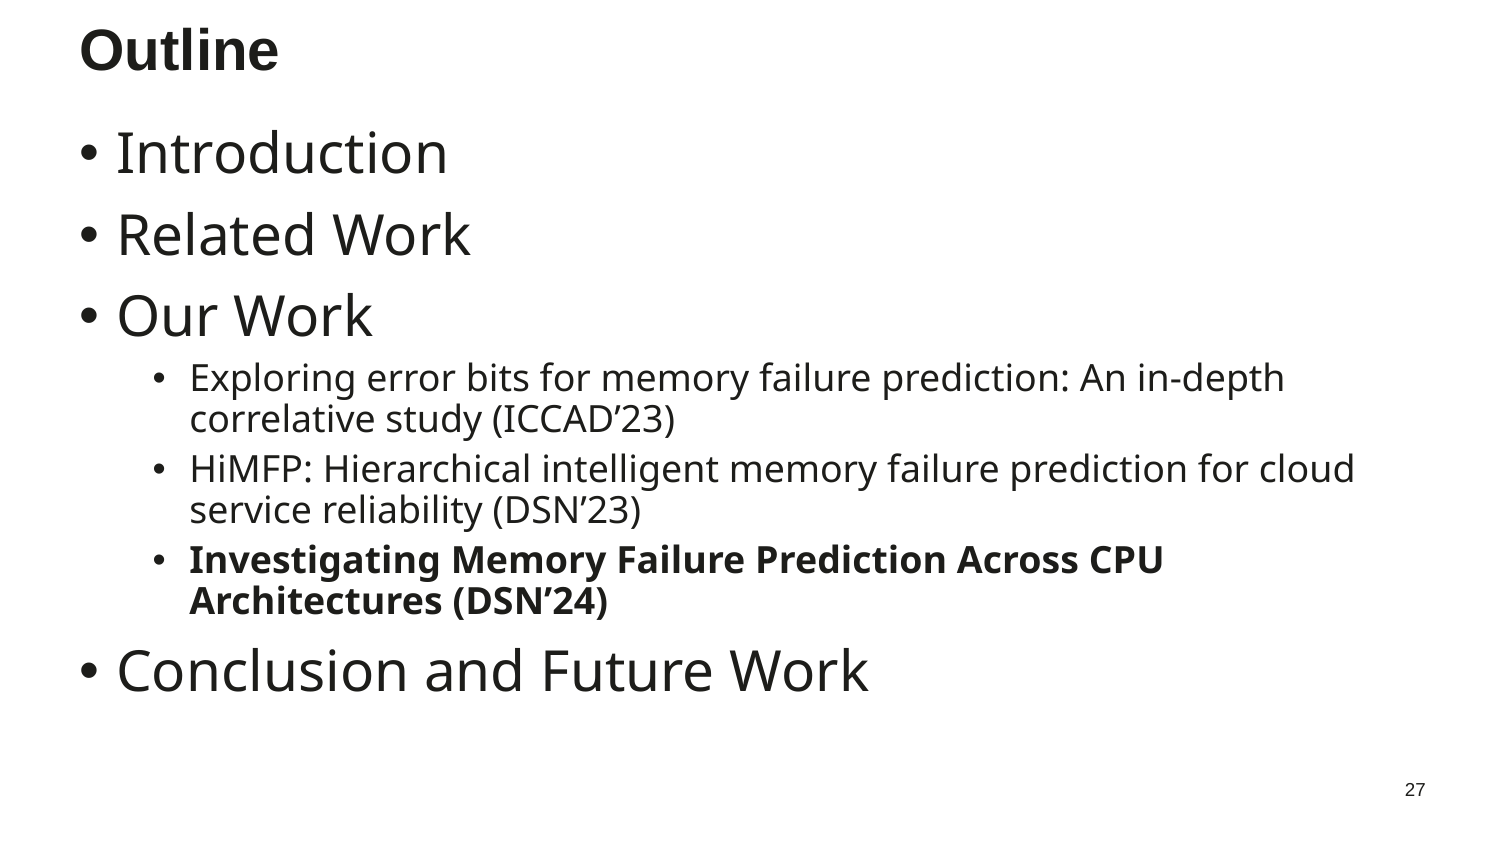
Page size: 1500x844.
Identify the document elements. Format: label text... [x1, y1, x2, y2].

list Introduction Related Work Our Work Exploring error bits for memory failure prediction: An in-depth correlative study (ICCAD’23) HiMFP: Hierarchical intelligent memory failure prediction for cloud service reliability (DSN’23) Investigating Memory Failure Prediction Across CPU Architectures (DSN’24) Conclusion and Future Work [64, 117, 1418, 750]
title Outline [64, 0, 1436, 91]
